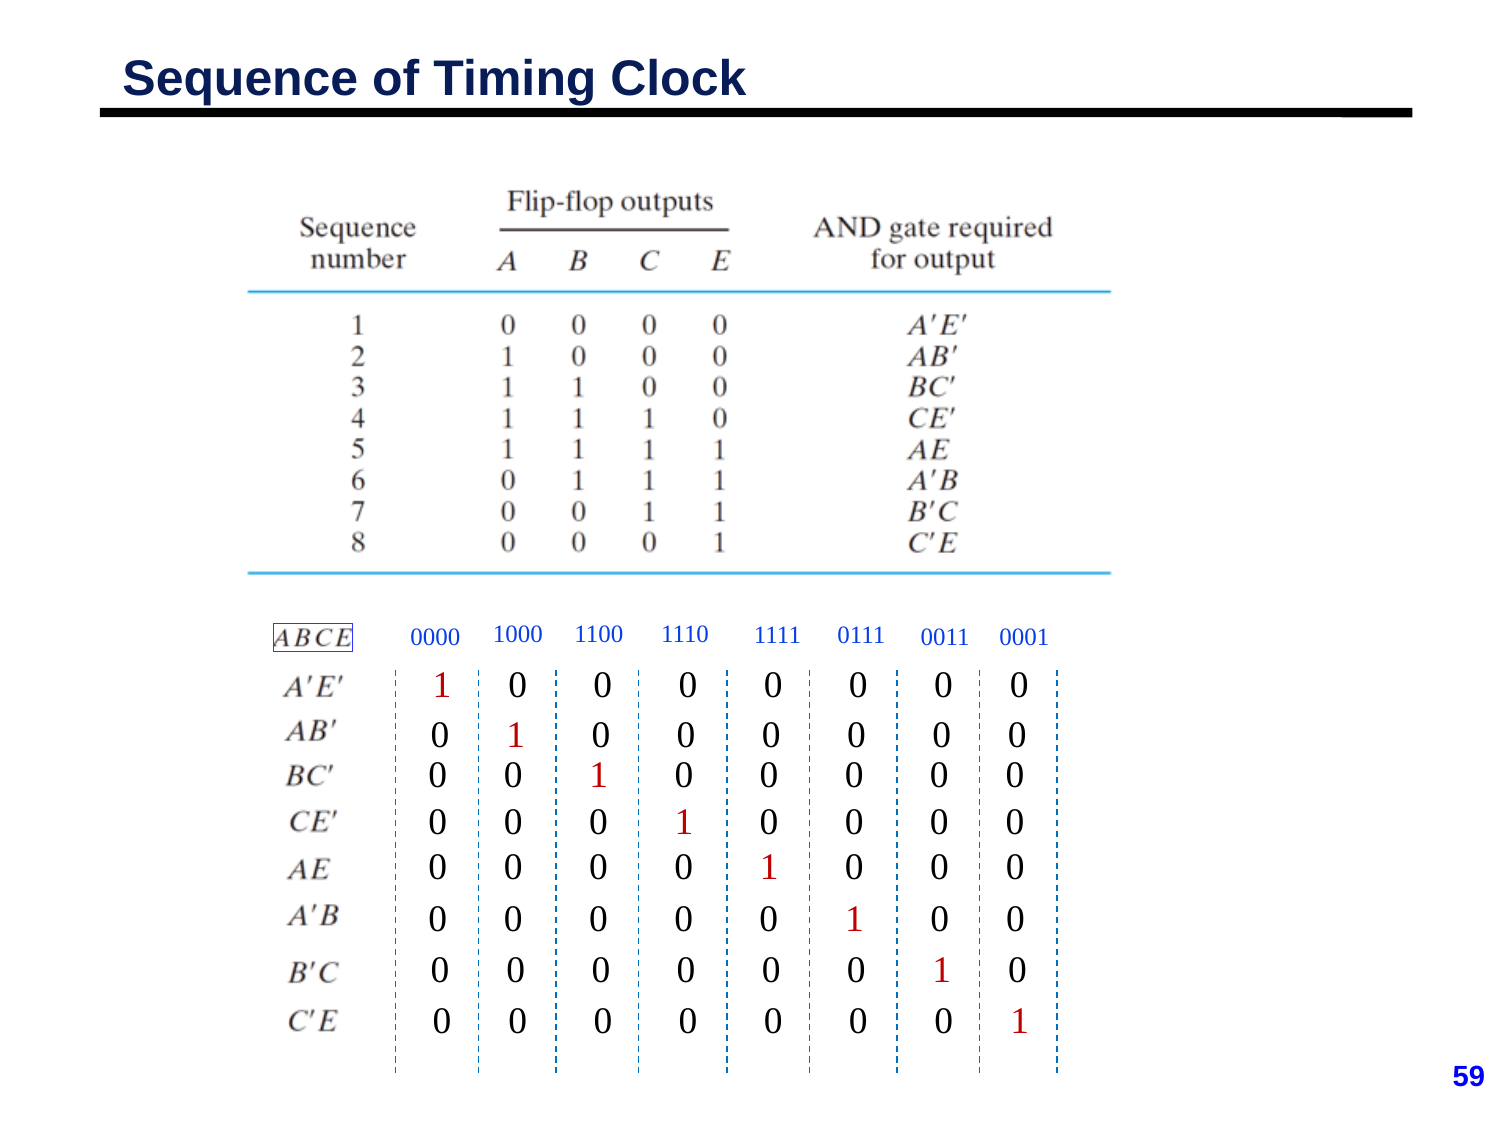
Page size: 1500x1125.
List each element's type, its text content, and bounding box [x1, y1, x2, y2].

picture [282, 895, 347, 932]
picture [282, 954, 347, 988]
title Sequence of Timing Clock [112, 50, 763, 112]
picture [273, 623, 353, 652]
picture [283, 712, 339, 746]
picture [287, 1002, 343, 1038]
picture [283, 802, 342, 836]
picture [218, 172, 1132, 589]
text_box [395, 609, 1223, 1075]
picture [281, 668, 347, 702]
picture [281, 755, 338, 790]
picture [285, 850, 339, 885]
